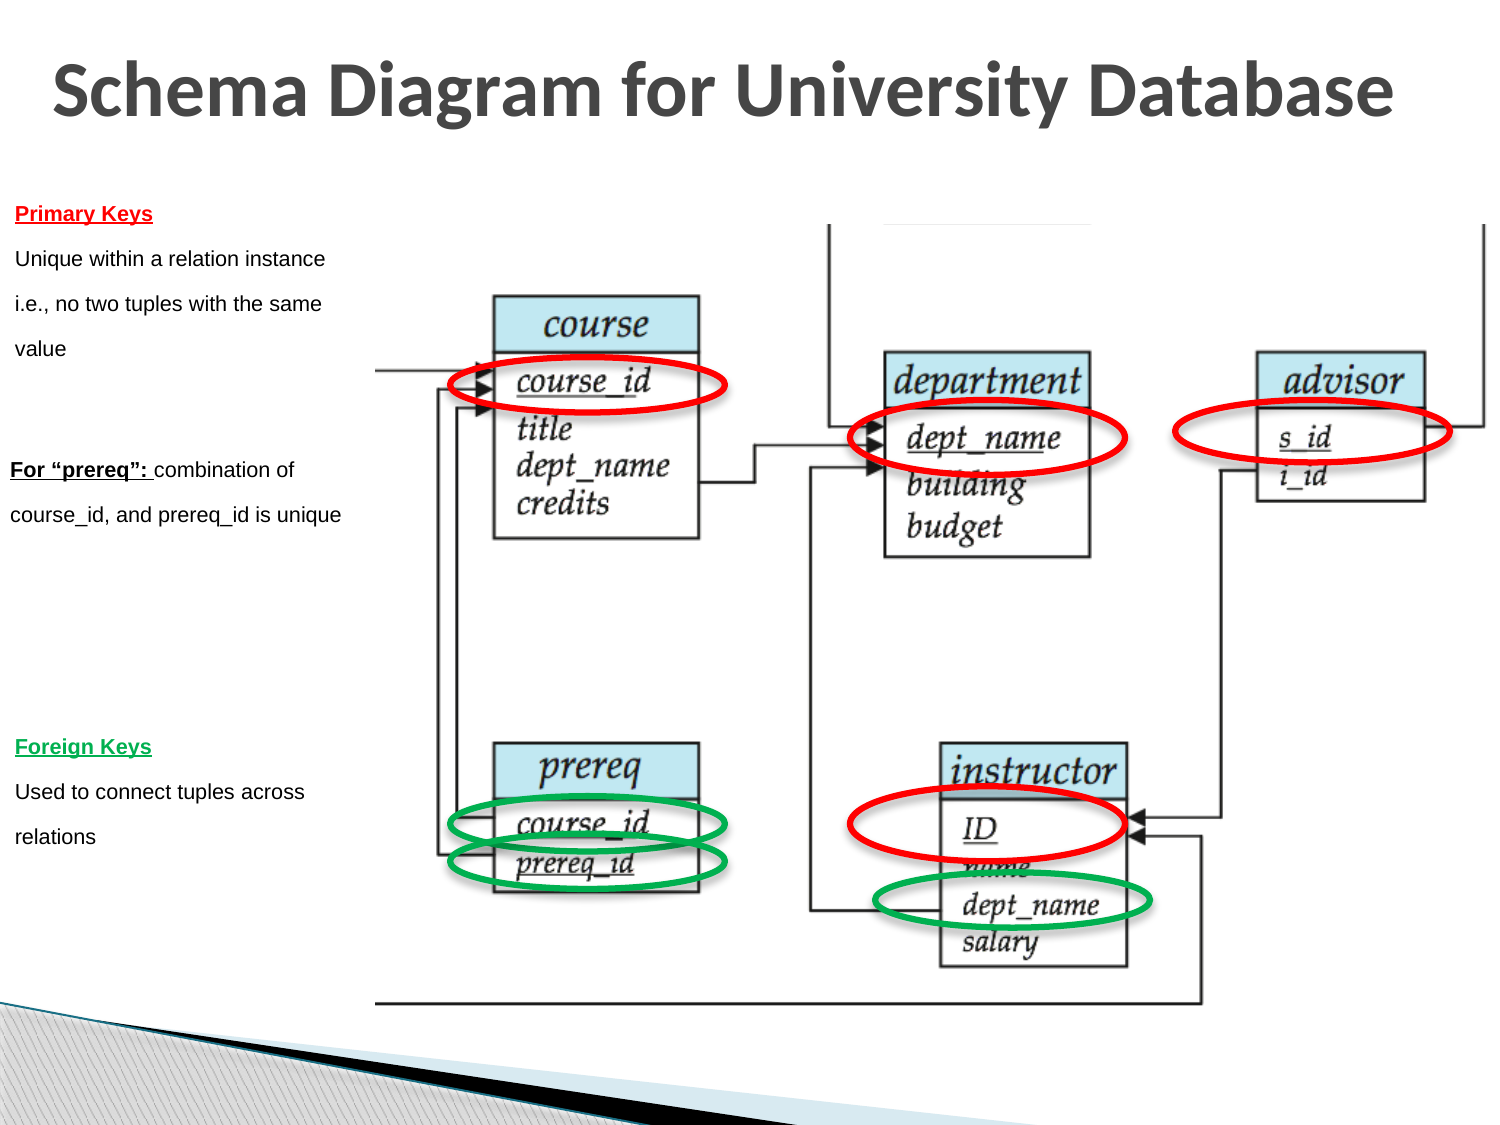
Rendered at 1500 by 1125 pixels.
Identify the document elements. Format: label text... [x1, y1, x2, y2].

text_box [365, 1081, 371, 1125]
title Schema Diagram for University Database [37, 24, 1425, 145]
text_box For “prereq”: combination of course_id, and prereq_id is unique [0, 443, 368, 549]
picture [374, 224, 1488, 1125]
text_box Foreign Keys Used to connect tuples across relations [0, 720, 368, 871]
text_box Primary Keys Unique within a relation instance i.e., no two tuples with the same value [0, 187, 384, 383]
text_box [365, 1075, 373, 1081]
title Set Membership: ”IN” and “NOT IN” [0, 1006, 369, 1125]
